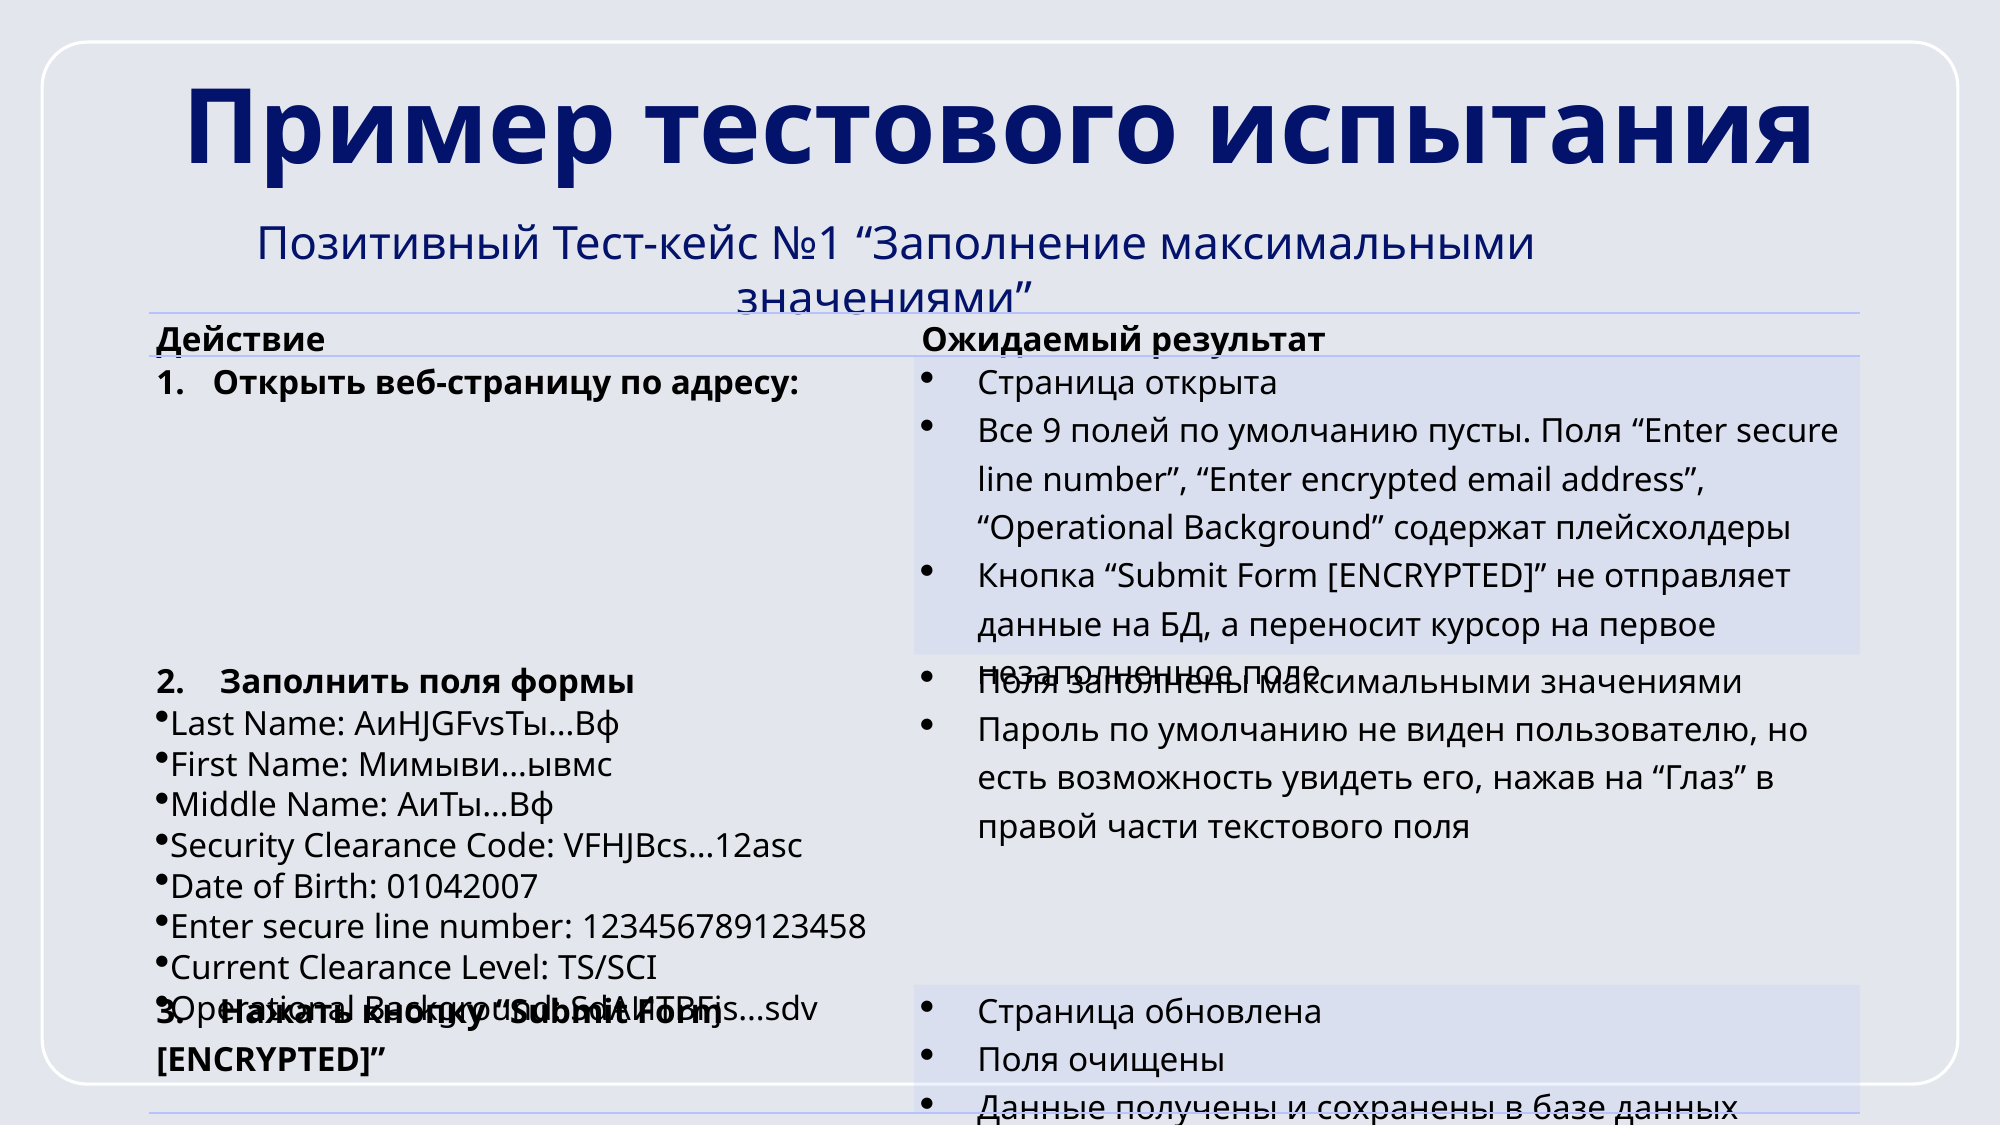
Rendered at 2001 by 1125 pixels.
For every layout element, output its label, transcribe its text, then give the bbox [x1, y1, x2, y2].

table_cell Открыть веб-страницу по адресу: [149, 357, 914, 655]
table_header Ожидаемый результат [914, 314, 1860, 355]
text_box Пример тестового испытания [0, 0, 2000, 194]
table_header Действие [149, 314, 914, 355]
text_box Позитивный Тест-кейс №1 “Заполнение максимальными значениями” [148, 206, 1644, 312]
table_cell Страница открыта Все 9 полей по умолчанию пусты. Поля “Enter secure line number”, “Enter encrypted email address”, “Operational Background” содержат плейсхолдеры Кнопка “Submit Form [ENCRYPTED]” не отправляет данные на БД, а переносит курсор на первое незаполненное поле [914, 357, 1860, 655]
table_cell Страница обновлена Поля очищены Данные получены и сохранены в базе данных [914, 985, 1860, 1112]
table_cell 2. Заполнить поля формы Last Name: АиHJGFvsТы…Вф First Name: Мимыви…ывмс Middle Name: АиТы…Вф Security Clearance Code: VFHJBcs…12asc Date of Birth: 01042007 Enter secure line number: 123456789123458 Current Clearance Level: TS/SCI Operational Background: SdАИТВГjs…sdv [149, 655, 914, 985]
table_cell 3. Нажать кнопку “Submit Form [ENCRYPTED]” [149, 985, 914, 1112]
table_cell Поля заполнены максимальными значениями Пароль по умолчанию не виден пользователю, но есть возможность увидеть его, нажав на “Глаз” в правой части текстового поля [914, 655, 1860, 985]
